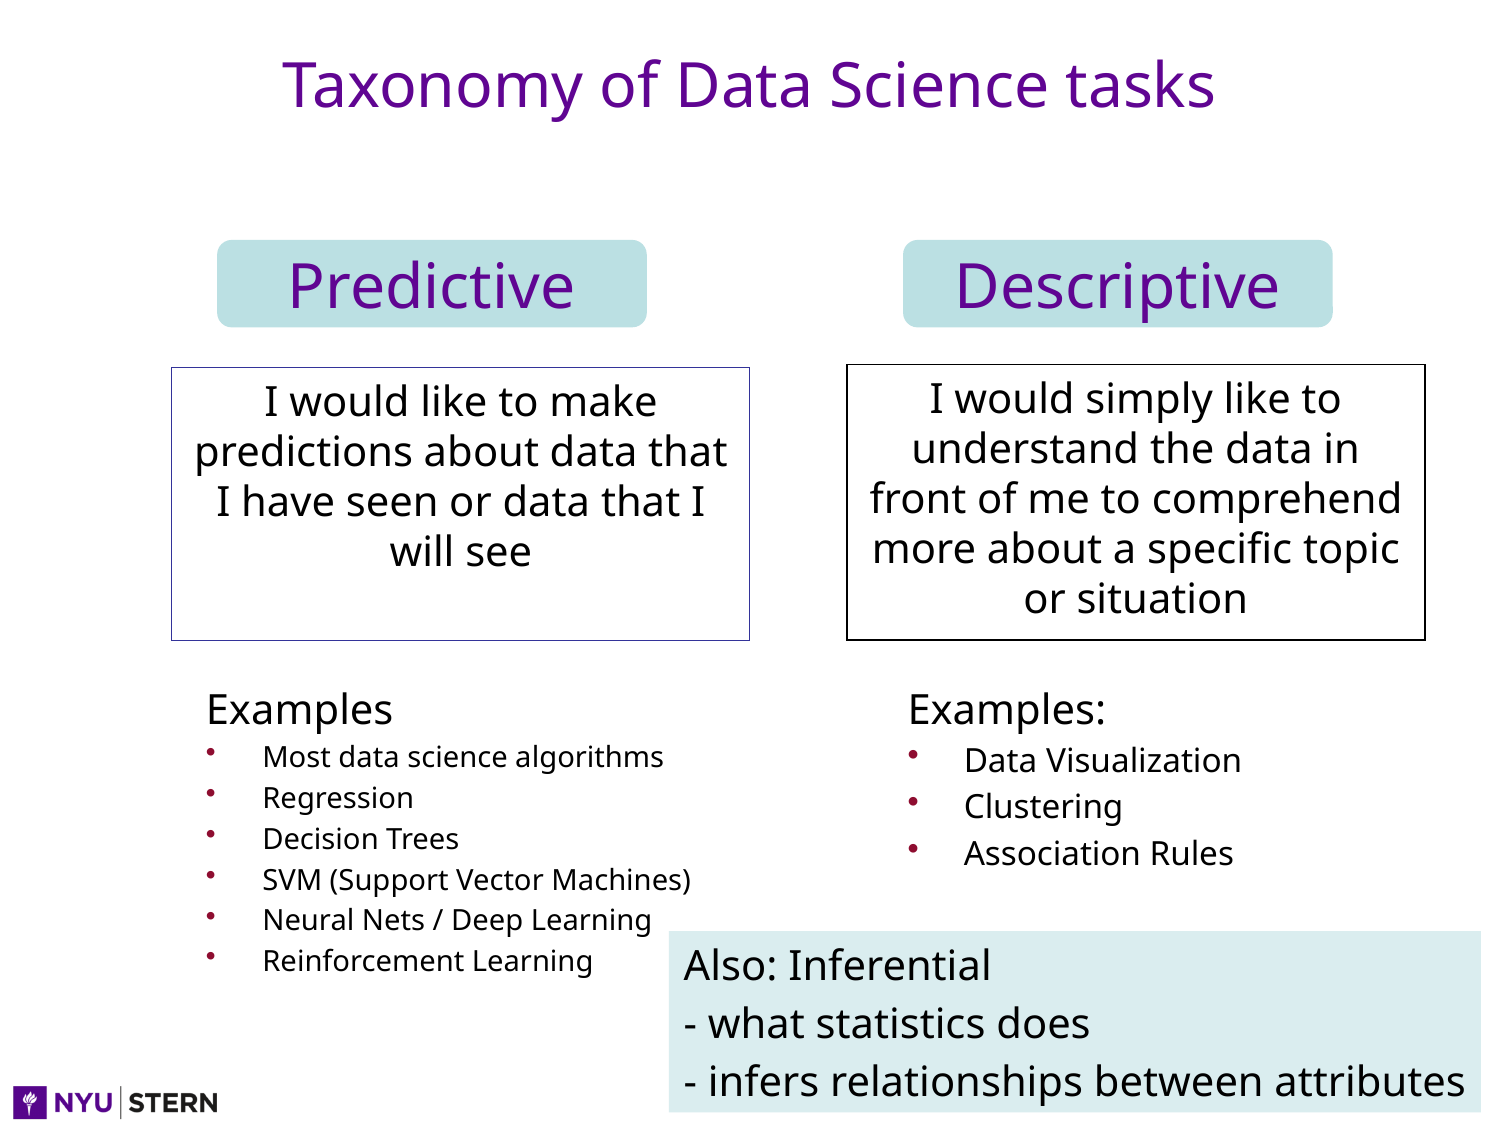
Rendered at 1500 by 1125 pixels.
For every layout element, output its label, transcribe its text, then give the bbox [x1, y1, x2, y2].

text_box Examples: Data Visualization Clustering Association Rules [892, 675, 1258, 880]
text_box Predictive [217, 239, 647, 328]
text_box [794, 640, 1356, 885]
list I would like to make predictions about data that I have seen or data that I will see [171, 367, 750, 641]
picture [0, 1038, 230, 1125]
text_box Descriptive [903, 239, 1333, 328]
text_box Examples Most data science algorithms Regression Decision Trees SVM (Support Vector Machines) Neural Nets / Deep Learning Reinforcement Learning [191, 675, 706, 985]
text_box Also: Inferential - what statistics does - infers relationships between attributes [668, 931, 1481, 1113]
text_box I would simply like to understand the data in front of me to comprehend more about a specific topic or situation [846, 364, 1425, 641]
title Taxonomy of Data Science tasks [75, 22, 1425, 142]
